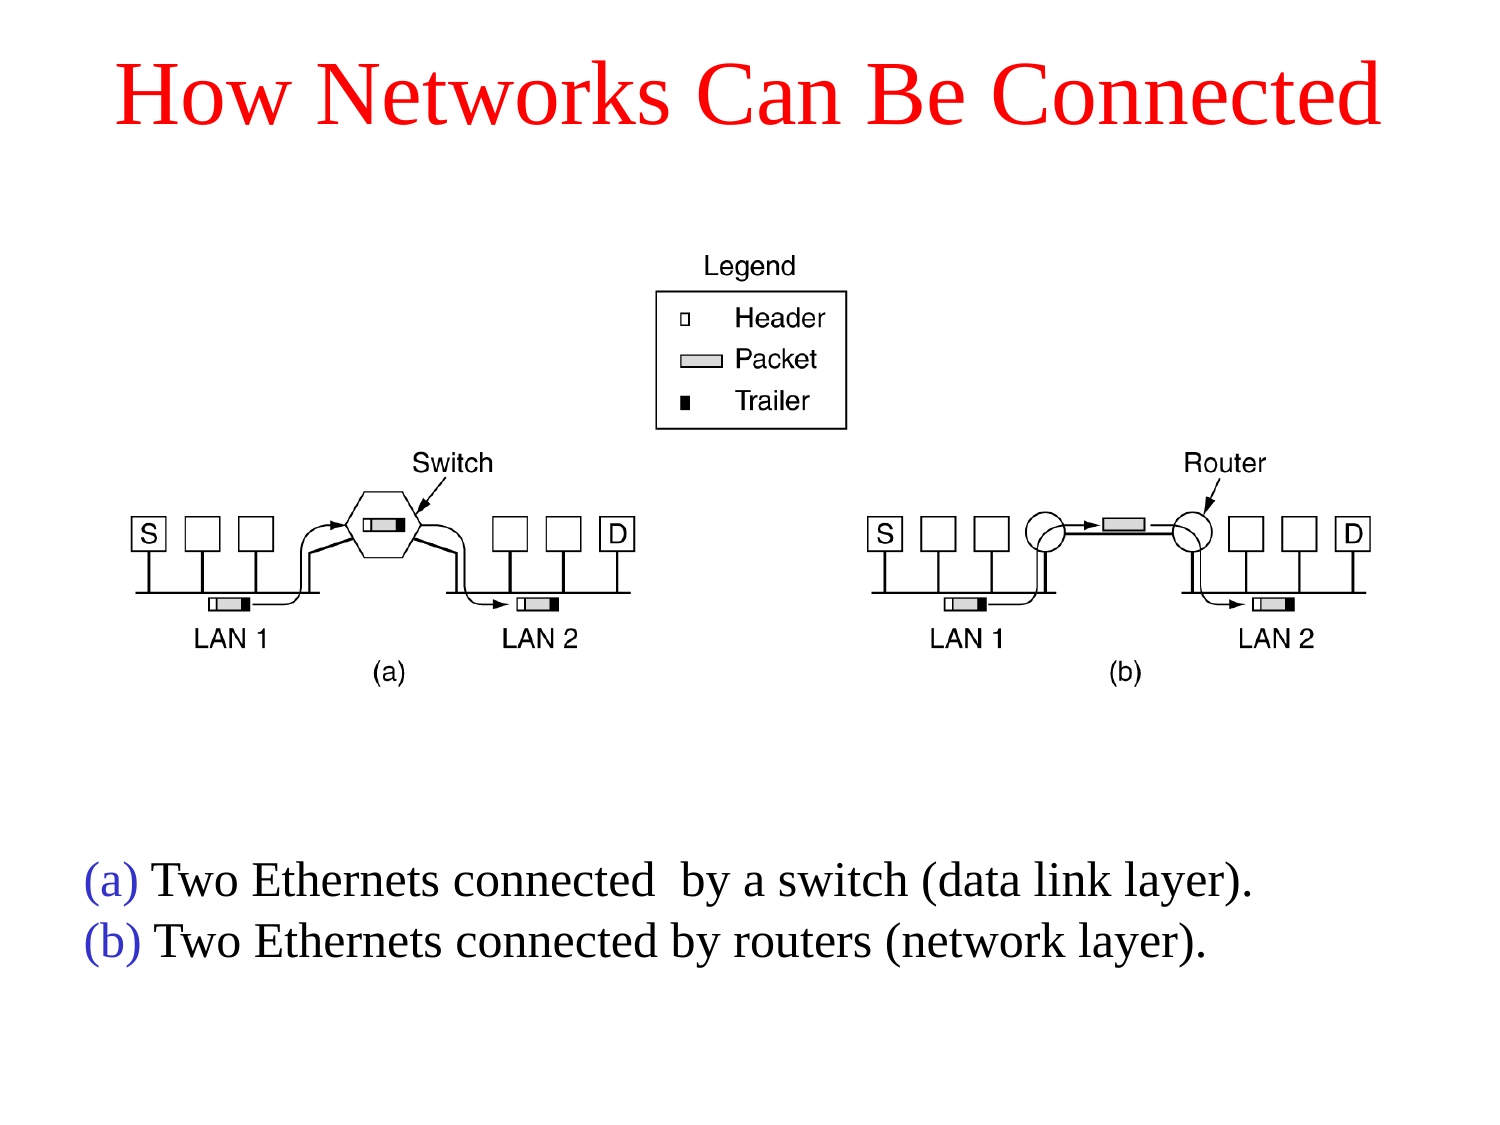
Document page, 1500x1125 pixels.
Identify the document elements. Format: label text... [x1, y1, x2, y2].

text_box How Networks Can Be Connected [0, 34, 1500, 153]
picture [125, 249, 1375, 689]
text_box (a) Two Ethernets connected by a switch (data link layer). (b) Two Ethernets connected by routers (network layer). [68, 849, 1432, 975]
